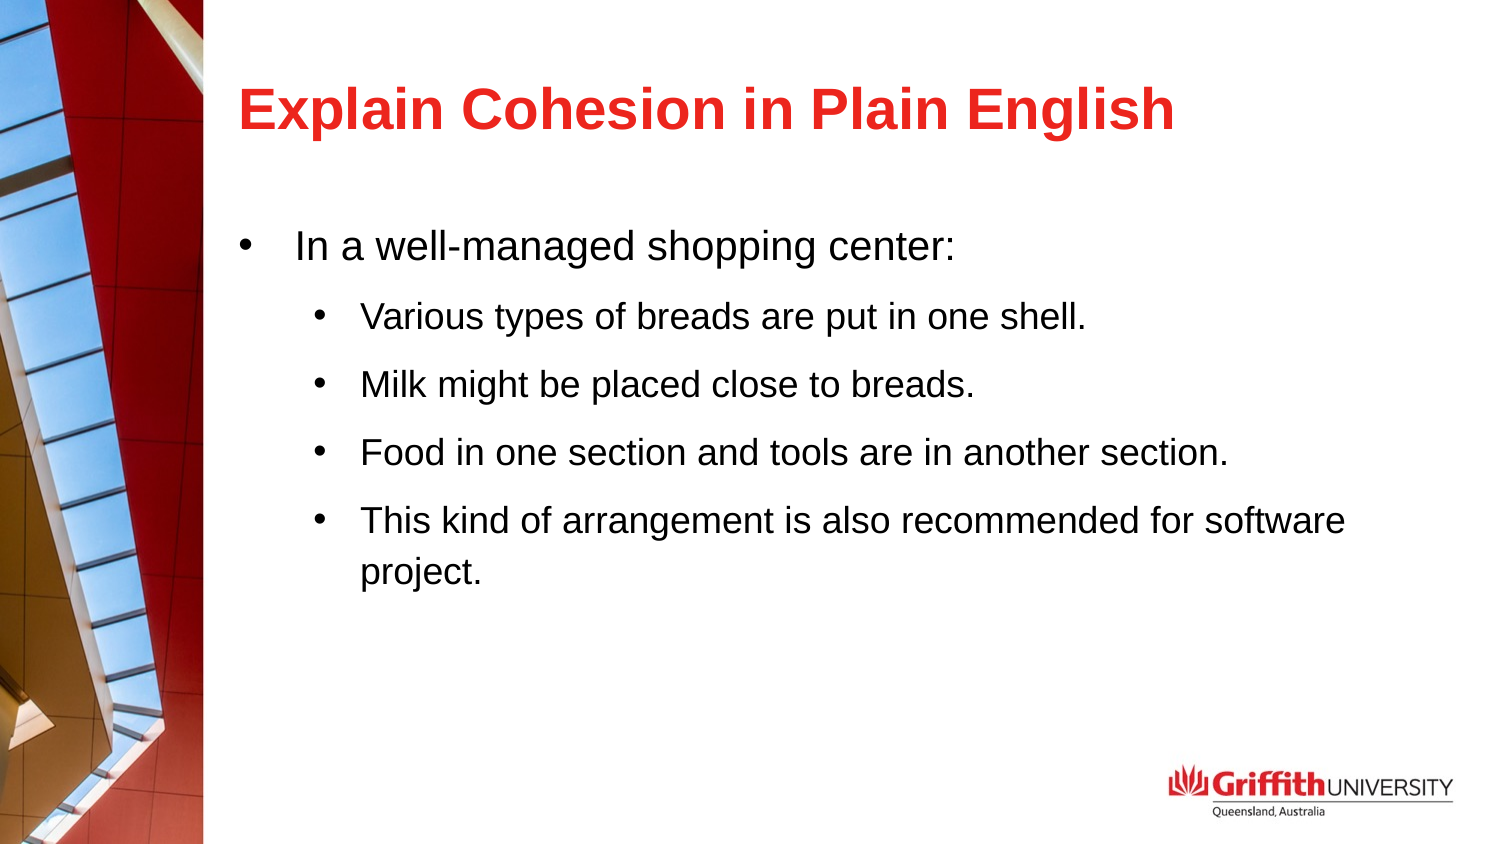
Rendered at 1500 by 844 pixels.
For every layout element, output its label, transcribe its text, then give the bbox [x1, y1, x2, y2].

picture [0, 0, 1500, 844]
title Explain Cohesion in Plain English [238, 71, 1432, 193]
list In a well-managed shopping center: Various types of breads are put in one shell. Milk might be placed close to breads. Food in one section and tools are in another section. This kind of arrangement is also recommended for software project. [238, 211, 1432, 734]
